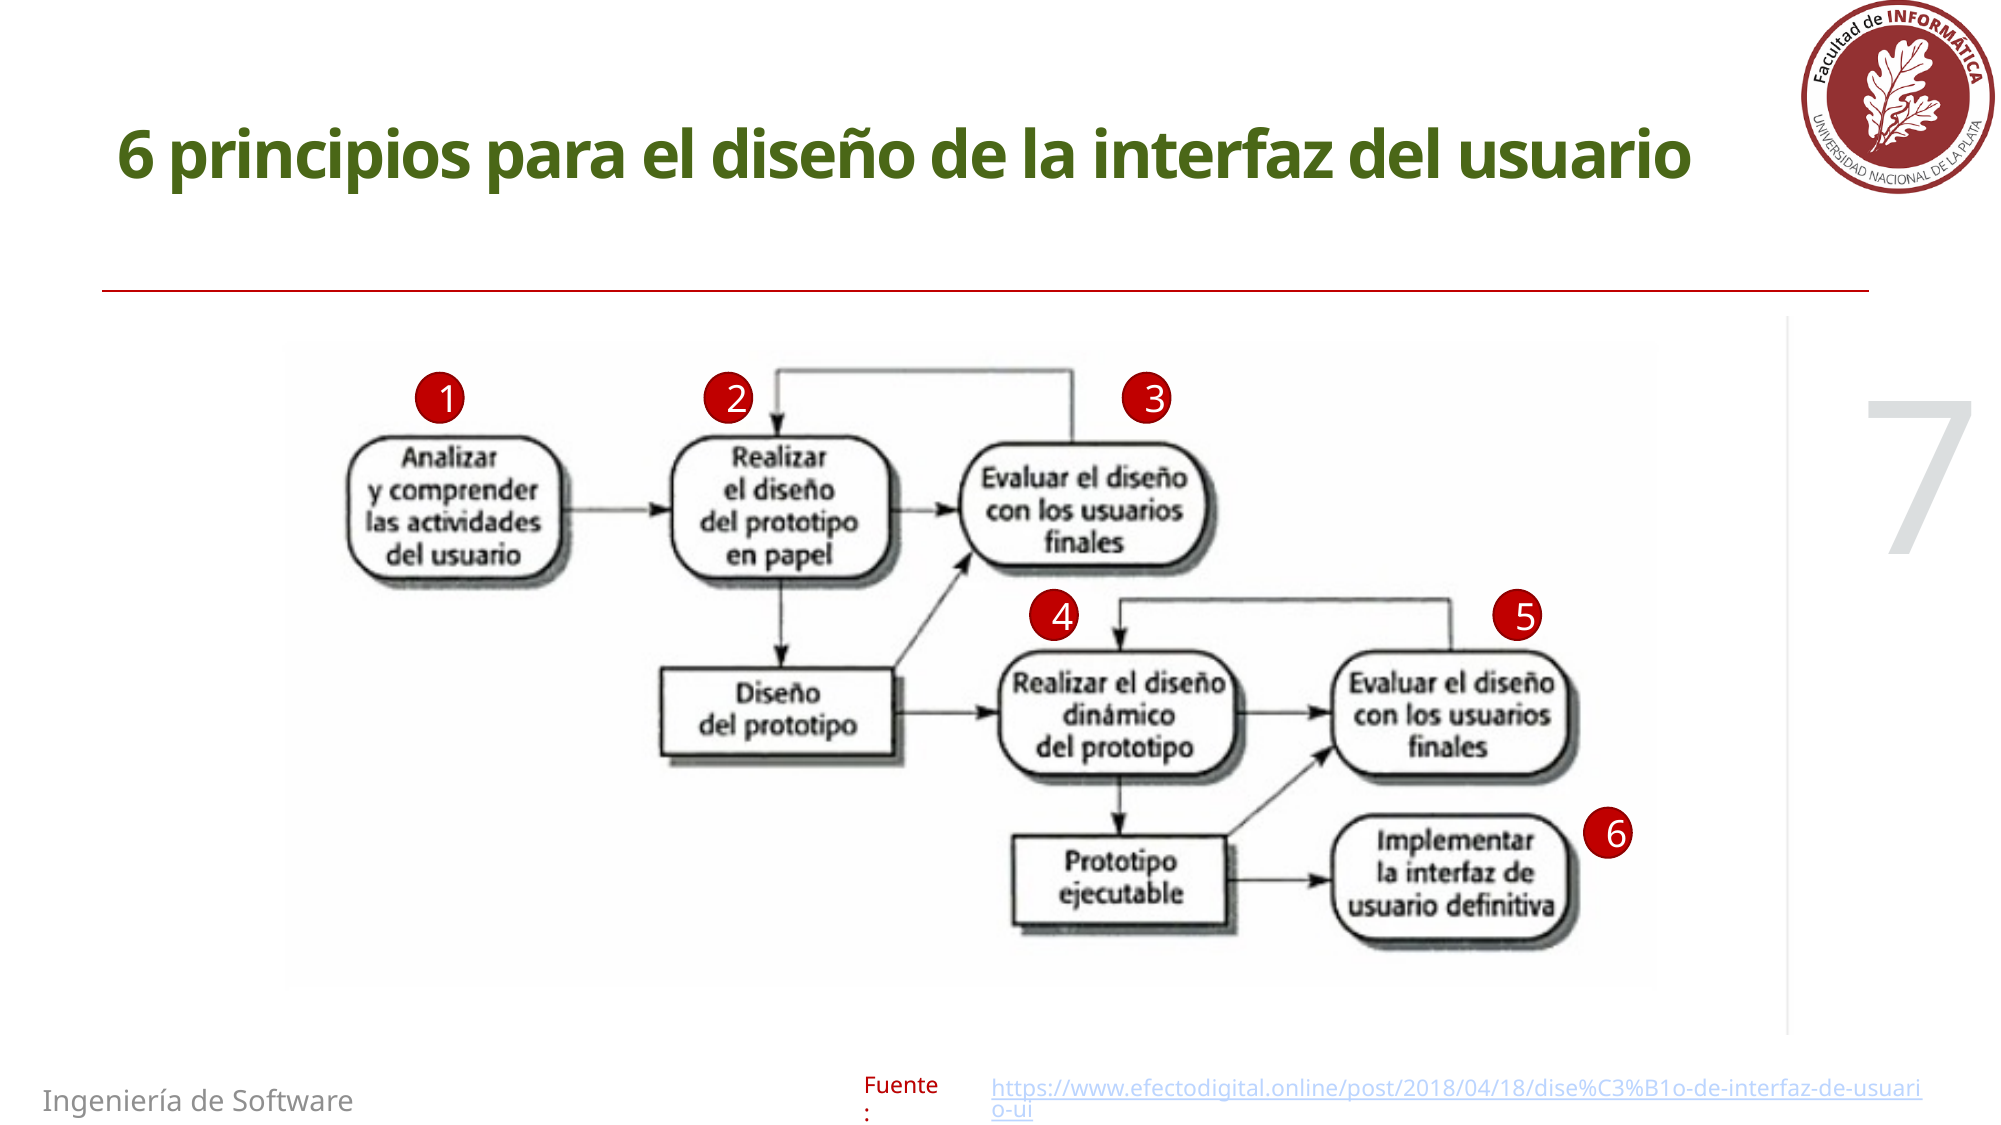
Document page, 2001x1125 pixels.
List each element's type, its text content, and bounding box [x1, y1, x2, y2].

slide_number 7 [1807, 467, 1998, 640]
picture [253, 316, 1807, 1035]
picture [1801, 0, 2000, 195]
footer Ingeniería de Software II [27, 1075, 382, 1111]
list https://www.efectodigital.online/post/2018/04/18/dise%C3%B1o-de-interfaz-de-usuario-ui [976, 1067, 1946, 1111]
title 6 principios para el diseño de la interfaz del usuario [102, 105, 1747, 291]
